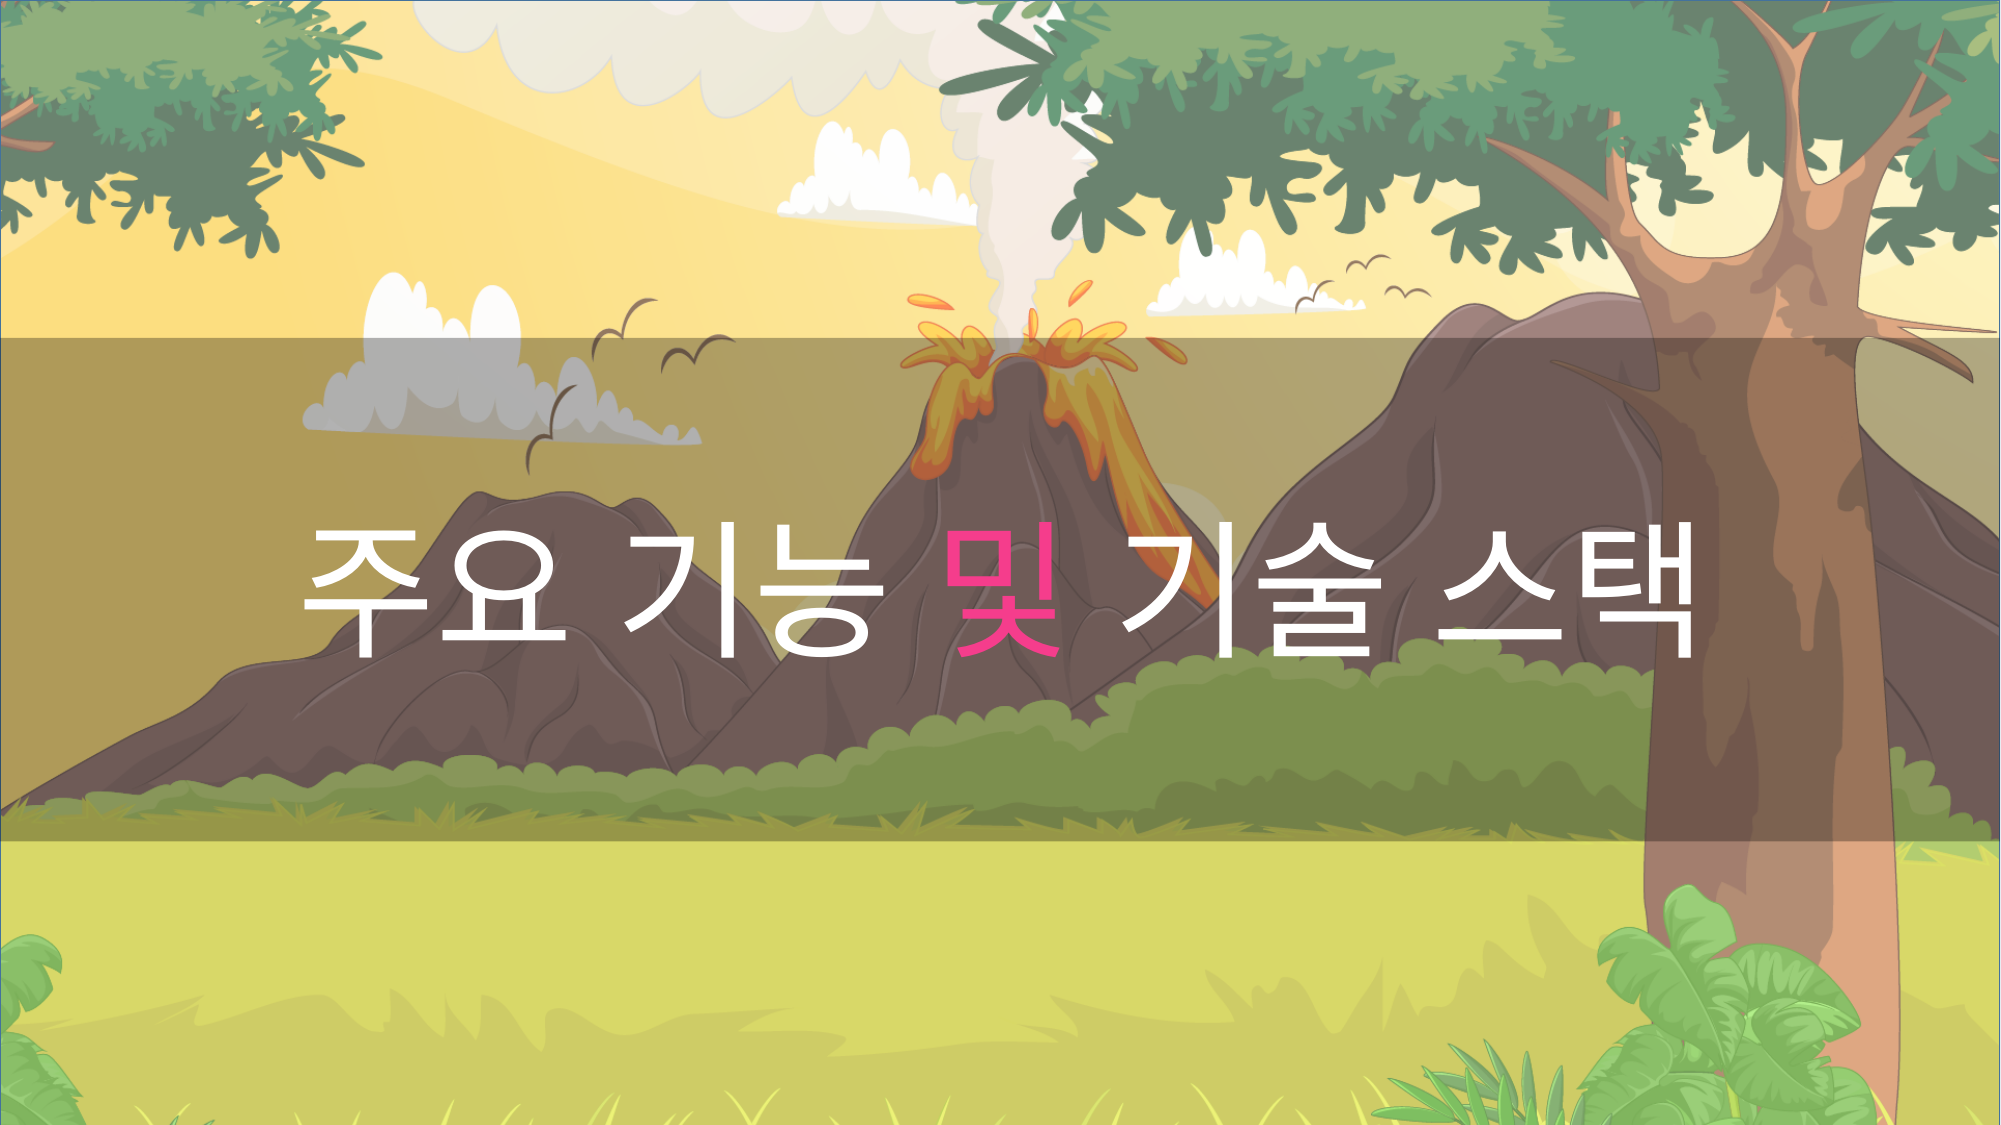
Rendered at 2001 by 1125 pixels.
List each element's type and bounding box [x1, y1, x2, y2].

text_box [0, 0, 2000, 1125]
